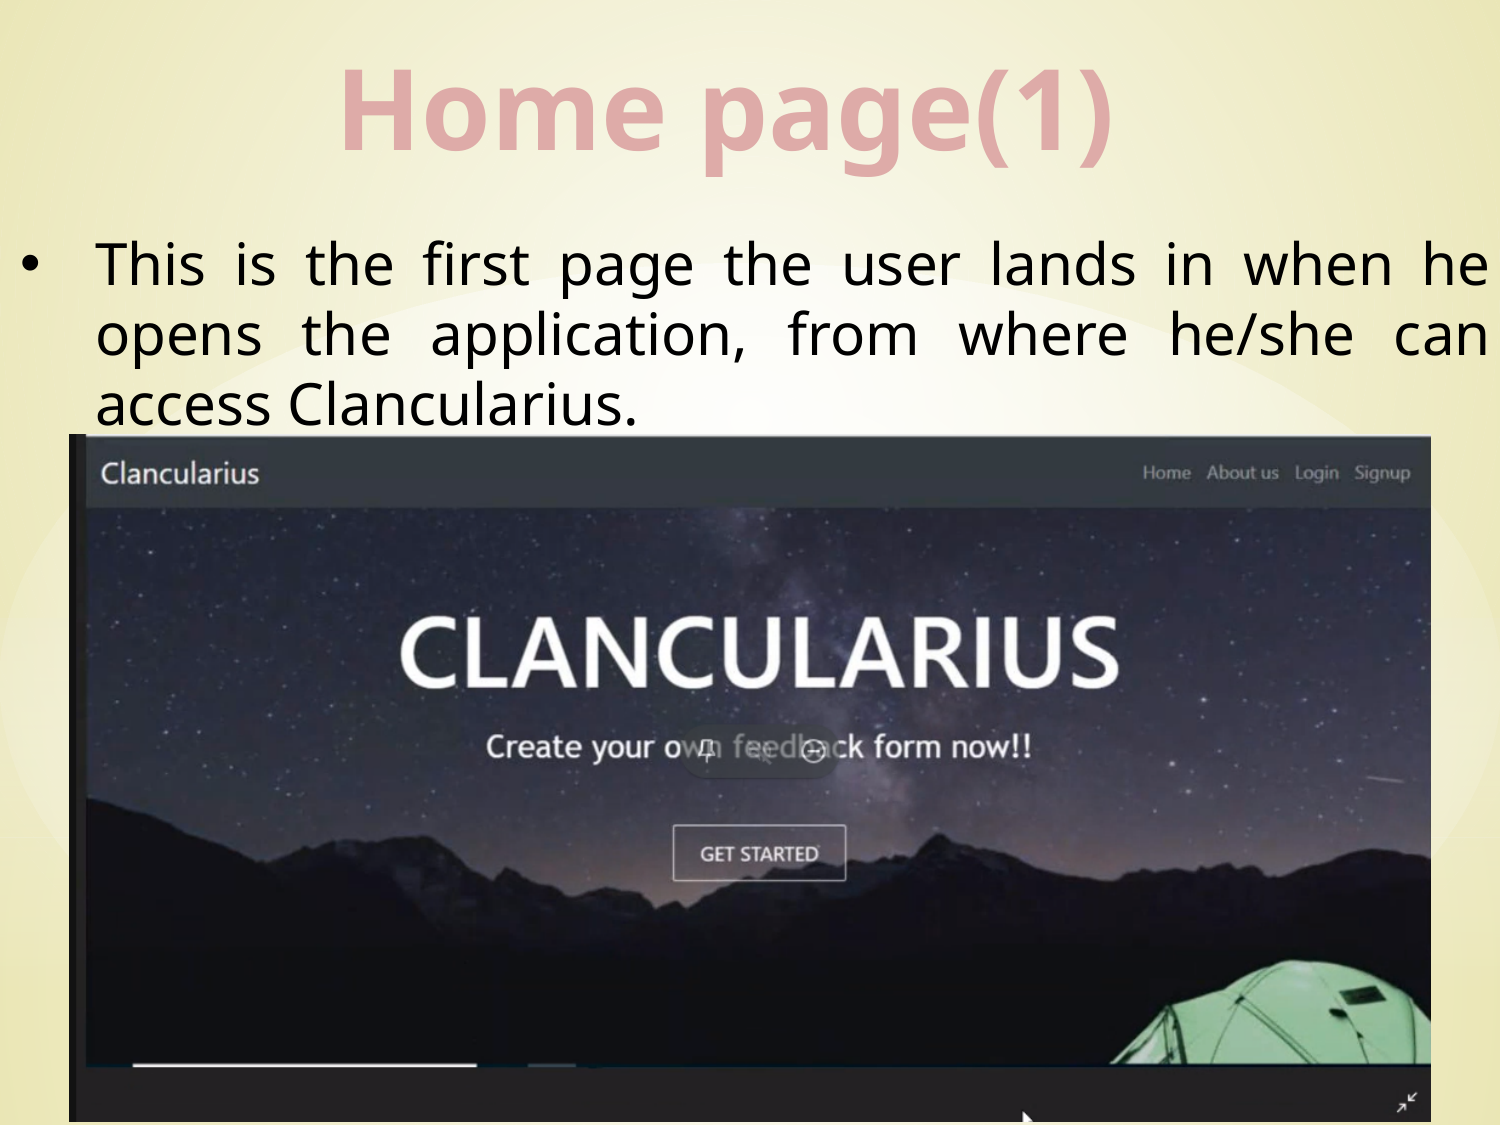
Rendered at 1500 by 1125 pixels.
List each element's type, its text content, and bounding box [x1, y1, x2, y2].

text_box This is the first page the user lands in when he opens the application, from where he/she can access Clancularius. [5, 219, 1500, 445]
picture [68, 434, 1431, 1122]
text_box Home page(1) [320, 30, 1131, 181]
